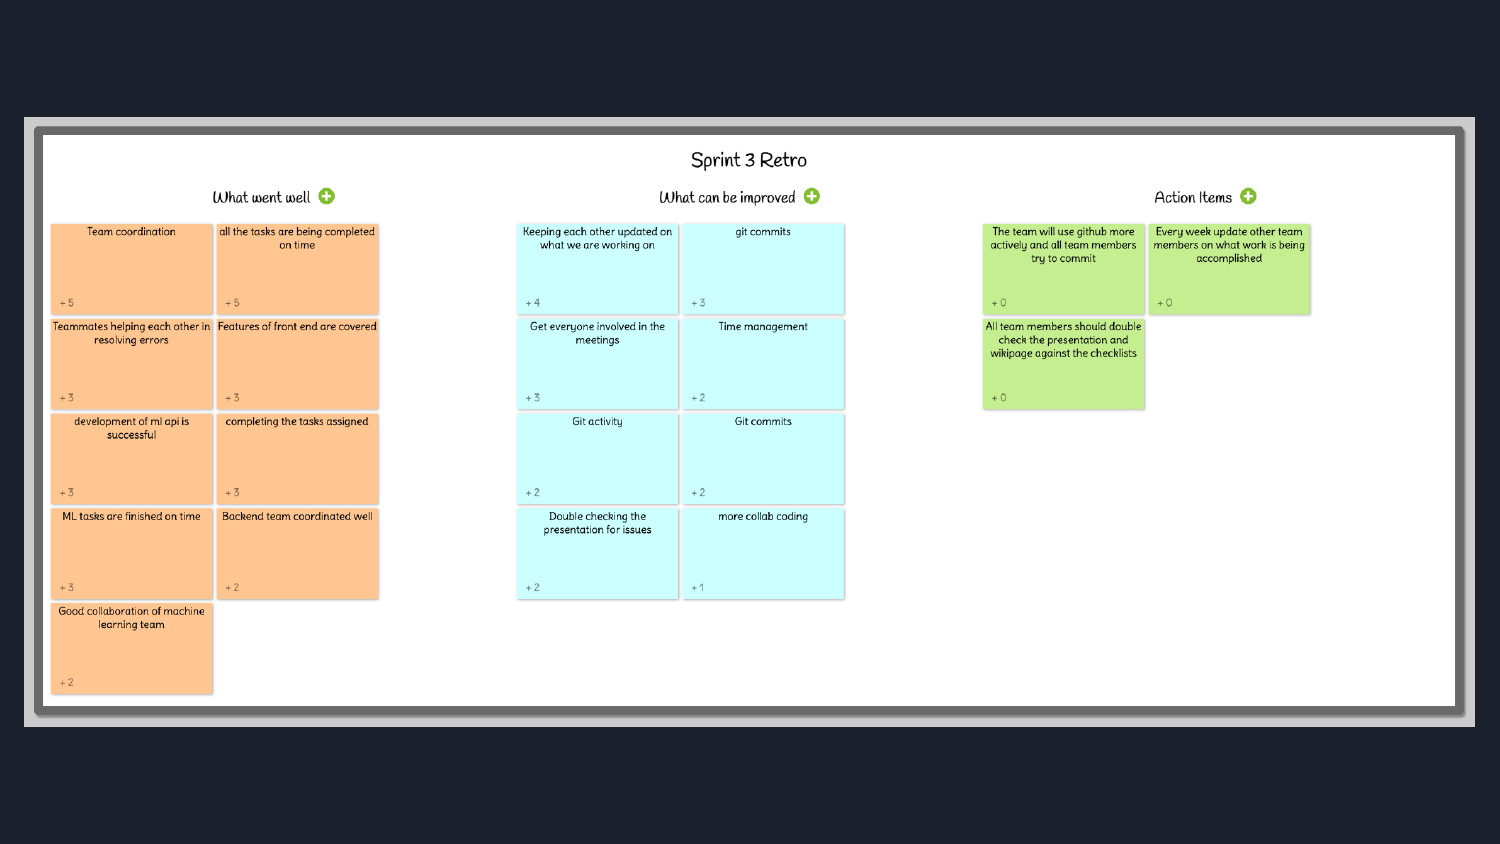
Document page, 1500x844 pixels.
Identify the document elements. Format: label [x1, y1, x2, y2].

picture [24, 117, 1476, 727]
